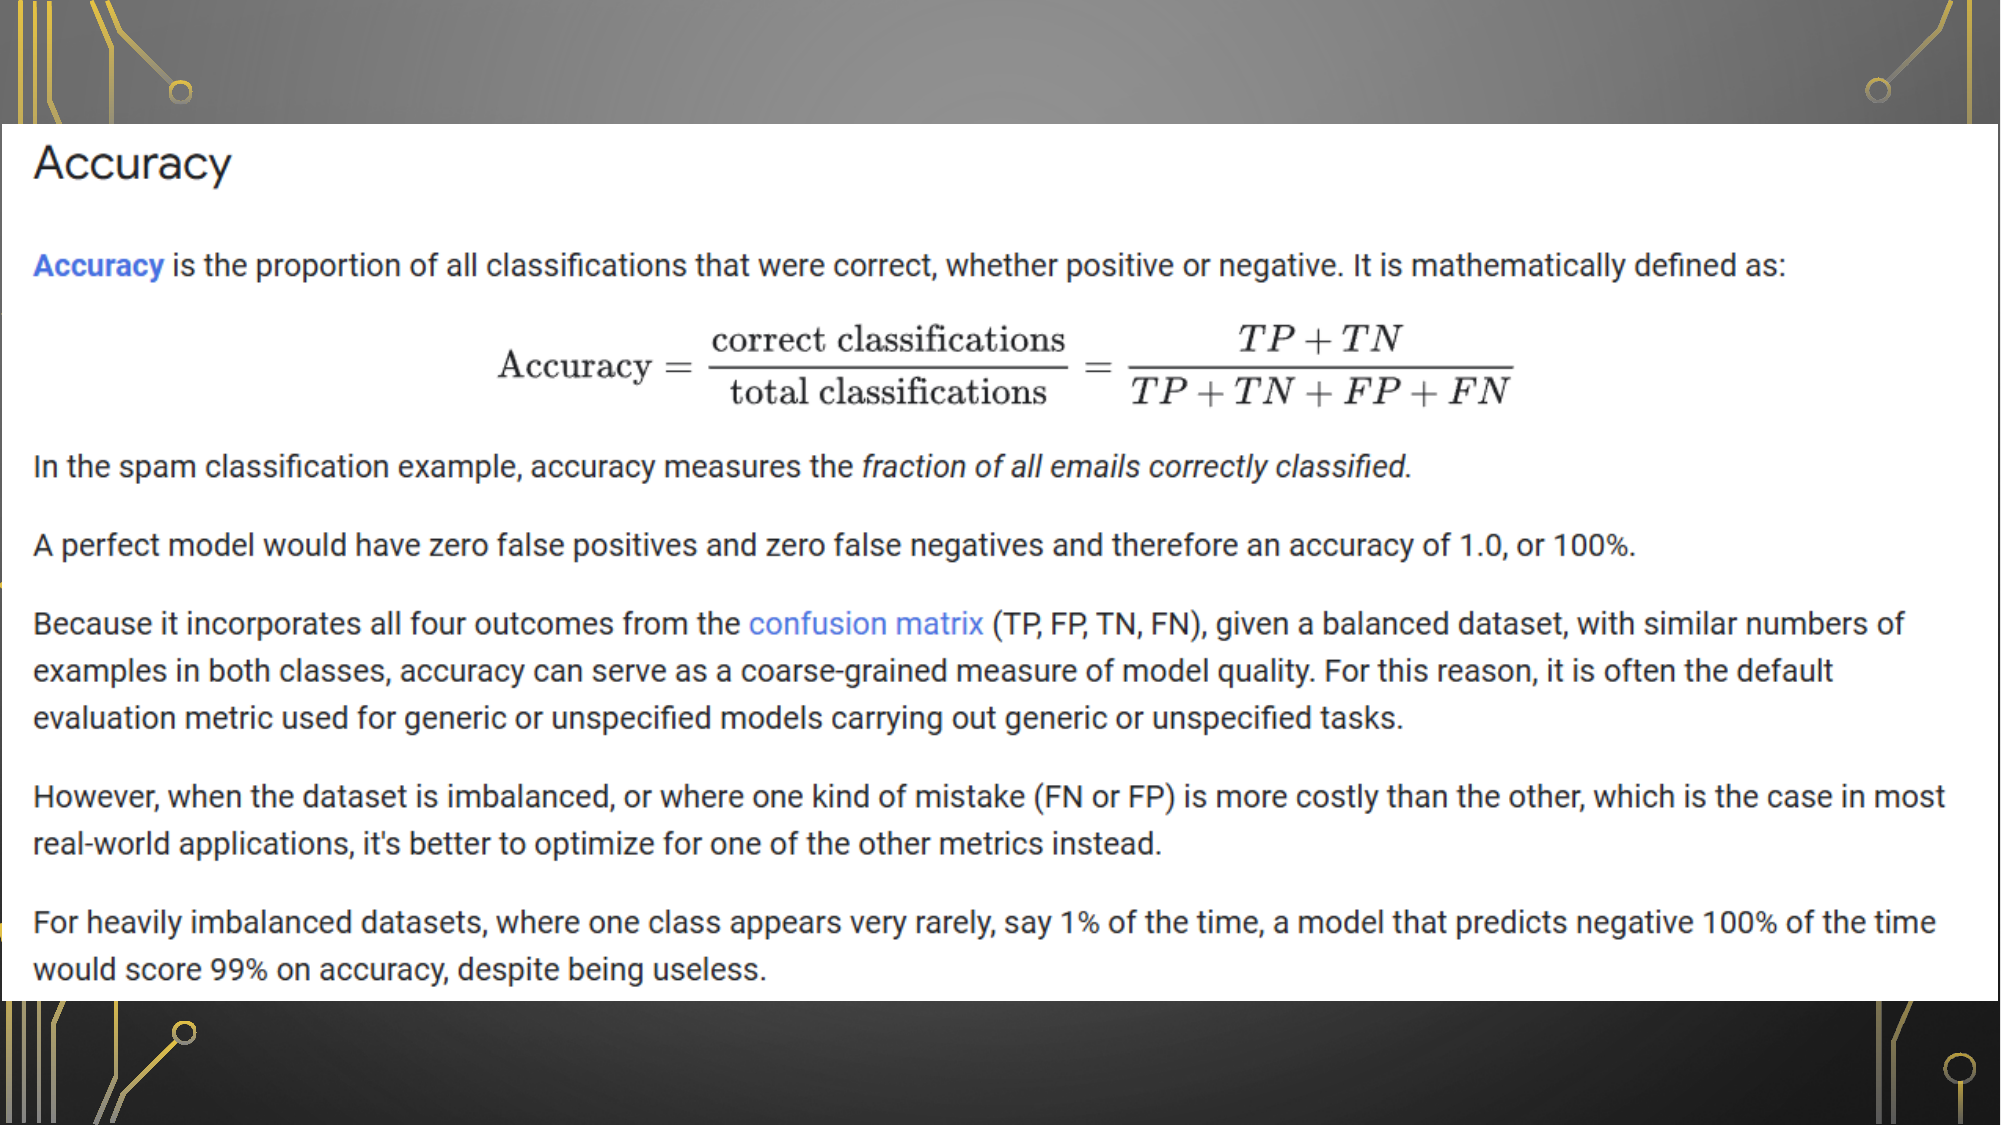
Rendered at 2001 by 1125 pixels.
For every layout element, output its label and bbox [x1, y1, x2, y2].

picture [1, 124, 1999, 1001]
